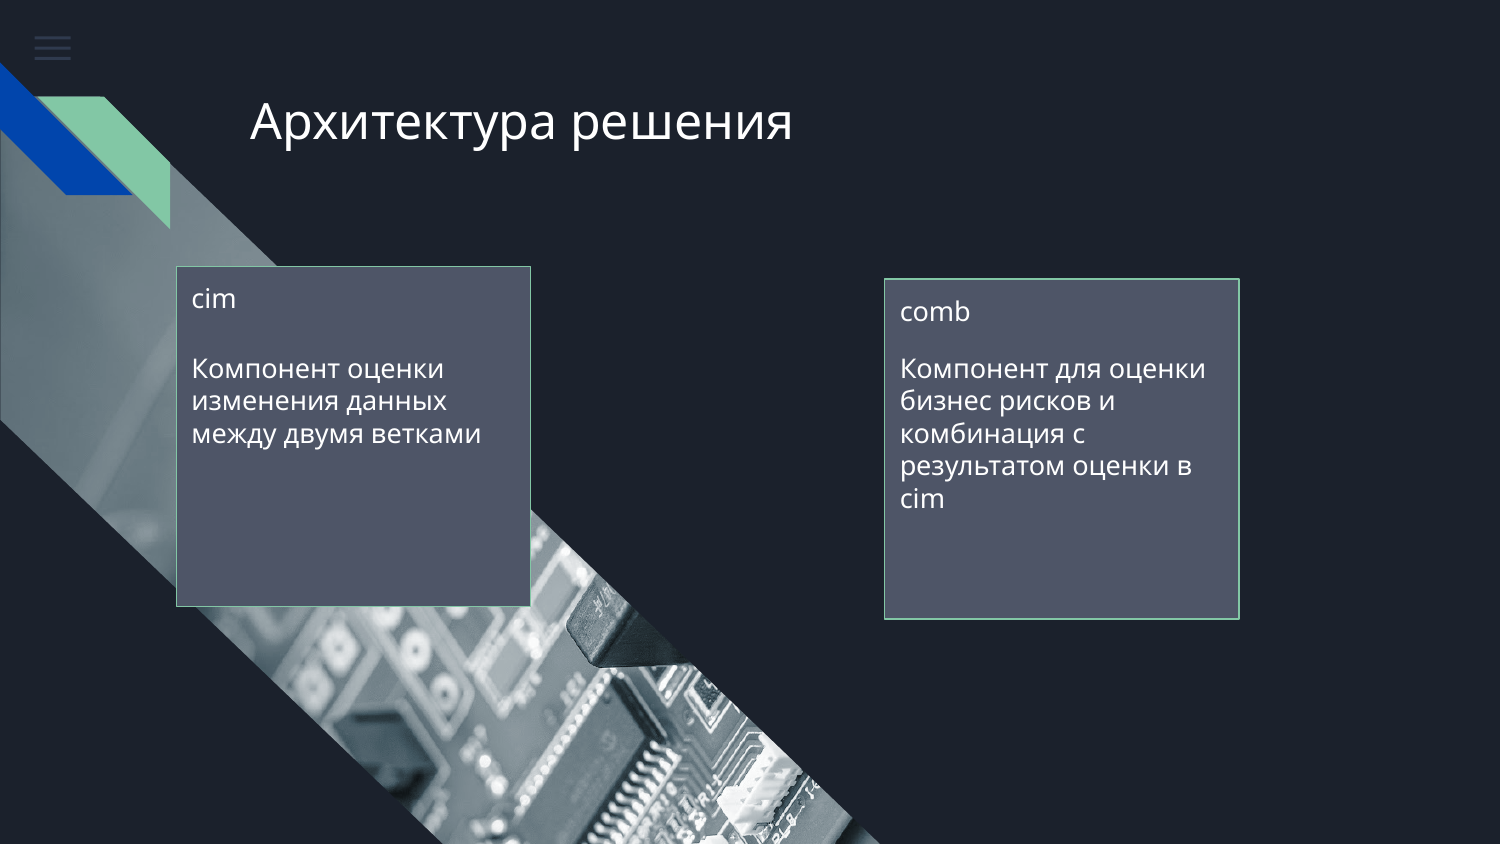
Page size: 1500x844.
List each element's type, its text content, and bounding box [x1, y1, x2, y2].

text_box Компонент для оценки бизнес рисков и комбинация с результатом оценки в cim [884, 336, 1239, 620]
title Архитектура решения [235, 62, 1452, 156]
text_box cim [176, 266, 531, 324]
text_box Компонент оценки изменения данных между двумя ветками [176, 336, 531, 607]
text_box [176, 324, 531, 336]
text_box comb [884, 278, 1239, 336]
picture [0, 97, 277, 589]
picture [195, 509, 880, 844]
